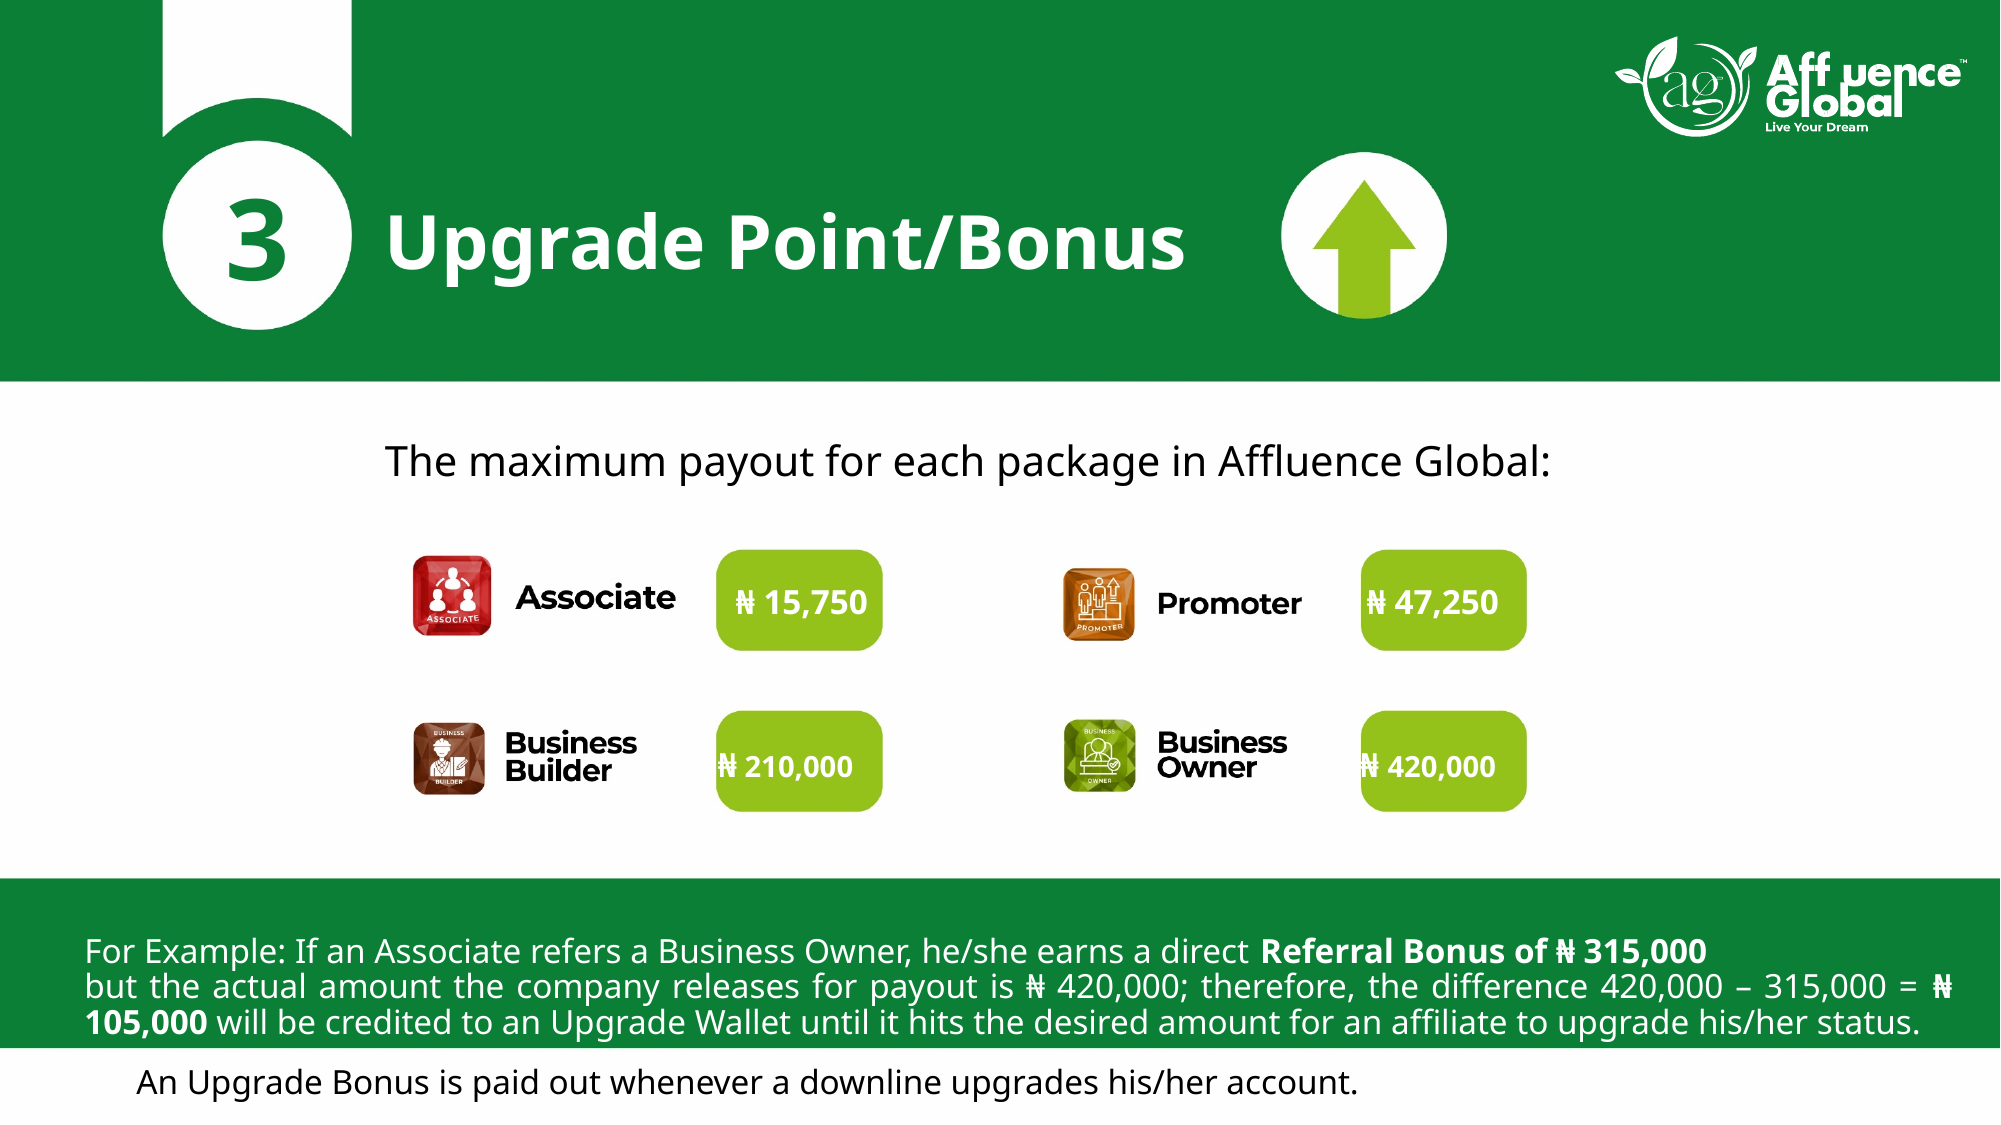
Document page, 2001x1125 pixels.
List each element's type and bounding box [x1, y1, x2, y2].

picture [0, 0, 2000, 1125]
text_box [1614, 43, 1967, 132]
